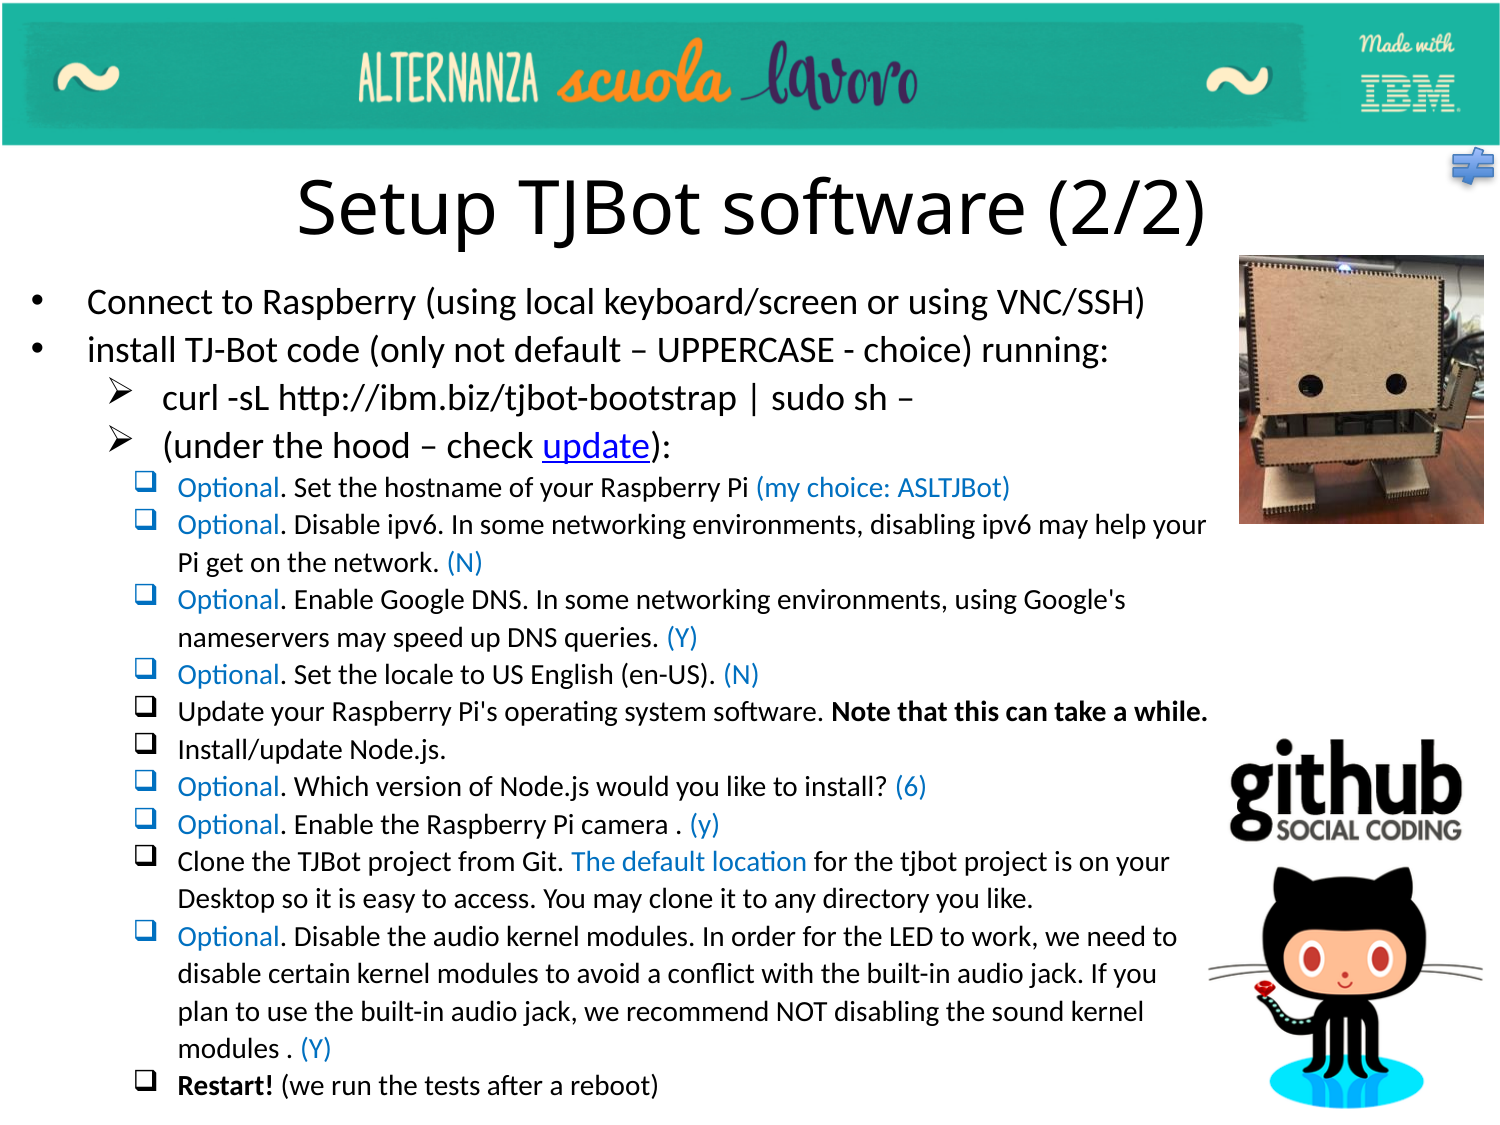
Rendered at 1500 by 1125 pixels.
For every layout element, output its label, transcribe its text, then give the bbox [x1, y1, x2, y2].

picture [1239, 255, 1485, 524]
text_box Setup TJBot software (2/2) [1, 148, 1500, 256]
picture [1192, 721, 1499, 1123]
picture [0, 0, 1500, 148]
text_box Connect to Raspberry (using local keyboard/screen or using VNC/SSH) install TJ-Bot code (only not default – UPPERCASE - choice) running: curl -sL http://ibm.biz/tjbot-bootstrap | sudo sh – (under the hood – check update): Optional. Set the hostname of your Raspberry Pi (my choice: ASLTJBot) Optional. Disable ipv6. In some networking environments, disabling ipv6 may help your Pi get on the network. (N) Optional. Enable Google DNS. In some networking environments, using Google's nameservers may speed up DNS queries. (Y) Optional. Set the locale to US English (en-US). (N) Update your Raspberry Pi's operating system software. Note that this can take a while. Install/update Node.js. Optional. Which version of Node.js would you like to install? (6) Optional. Enable the Raspberry Pi camera . (y) Clone the TJBot project from Git. The default location for the tjbot project is on your Desktop so it is easy to access. You may clone it to any directory you like. Optional. Disable the audio kernel modules. In order for the LED to work, we need to disable certain kernel modules to avoid a conflict with the built-in audio jack. If you plan to use the built-in audio jack, we recommend NOT disabling the sound kernel modules . (Y) Restart! (we run the tests after a reboot) [16, 266, 1229, 1109]
text_box [1452, 146, 1494, 185]
